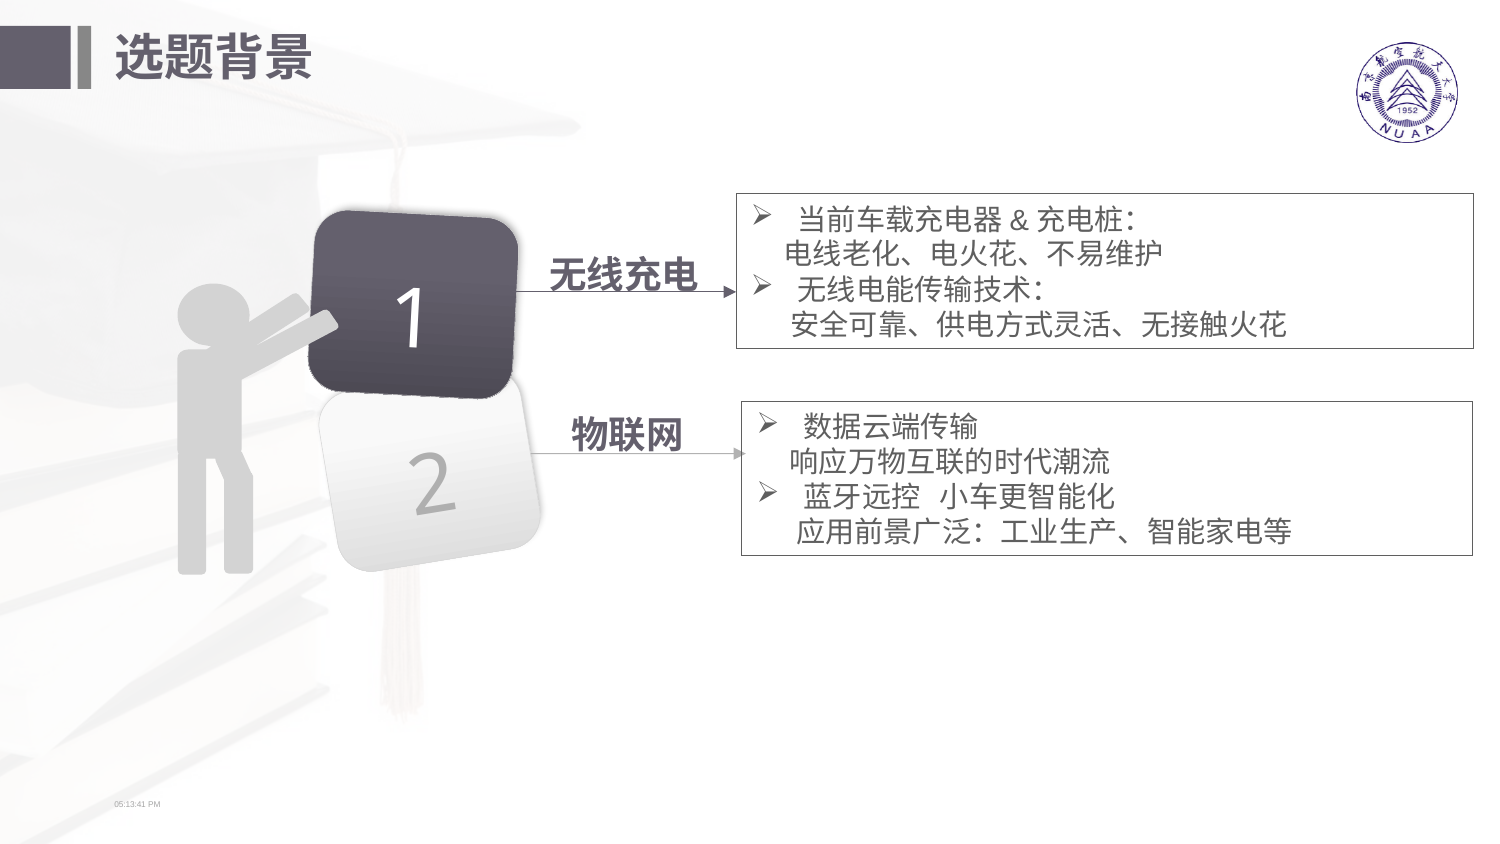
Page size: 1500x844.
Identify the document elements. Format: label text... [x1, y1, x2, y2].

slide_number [103, 782, 441, 827]
picture [1355, 42, 1458, 143]
text_box 物联网 [571, 393, 1107, 453]
text_box [176, 282, 340, 576]
text_box 当前车载充电器&充电桩： 电线老化、电火花、不易维护 无线电能传输技术： 安全可靠、供电方式灵活、无接触火花 [736, 193, 1474, 349]
text_box 物联网 [571, 454, 741, 460]
text_box 数据云端传输 响应万物互联的时代潮流 蓝牙远控 小车更智能化 应用前景广泛：工业生产、智能家电等 [741, 401, 1473, 556]
text_box 1 [307, 210, 519, 399]
text_box 2 [318, 380, 541, 572]
text_box 无线充电 [549, 233, 736, 291]
title 选题背景 [103, 11, 1439, 93]
text_box 无线充电 [549, 292, 736, 301]
